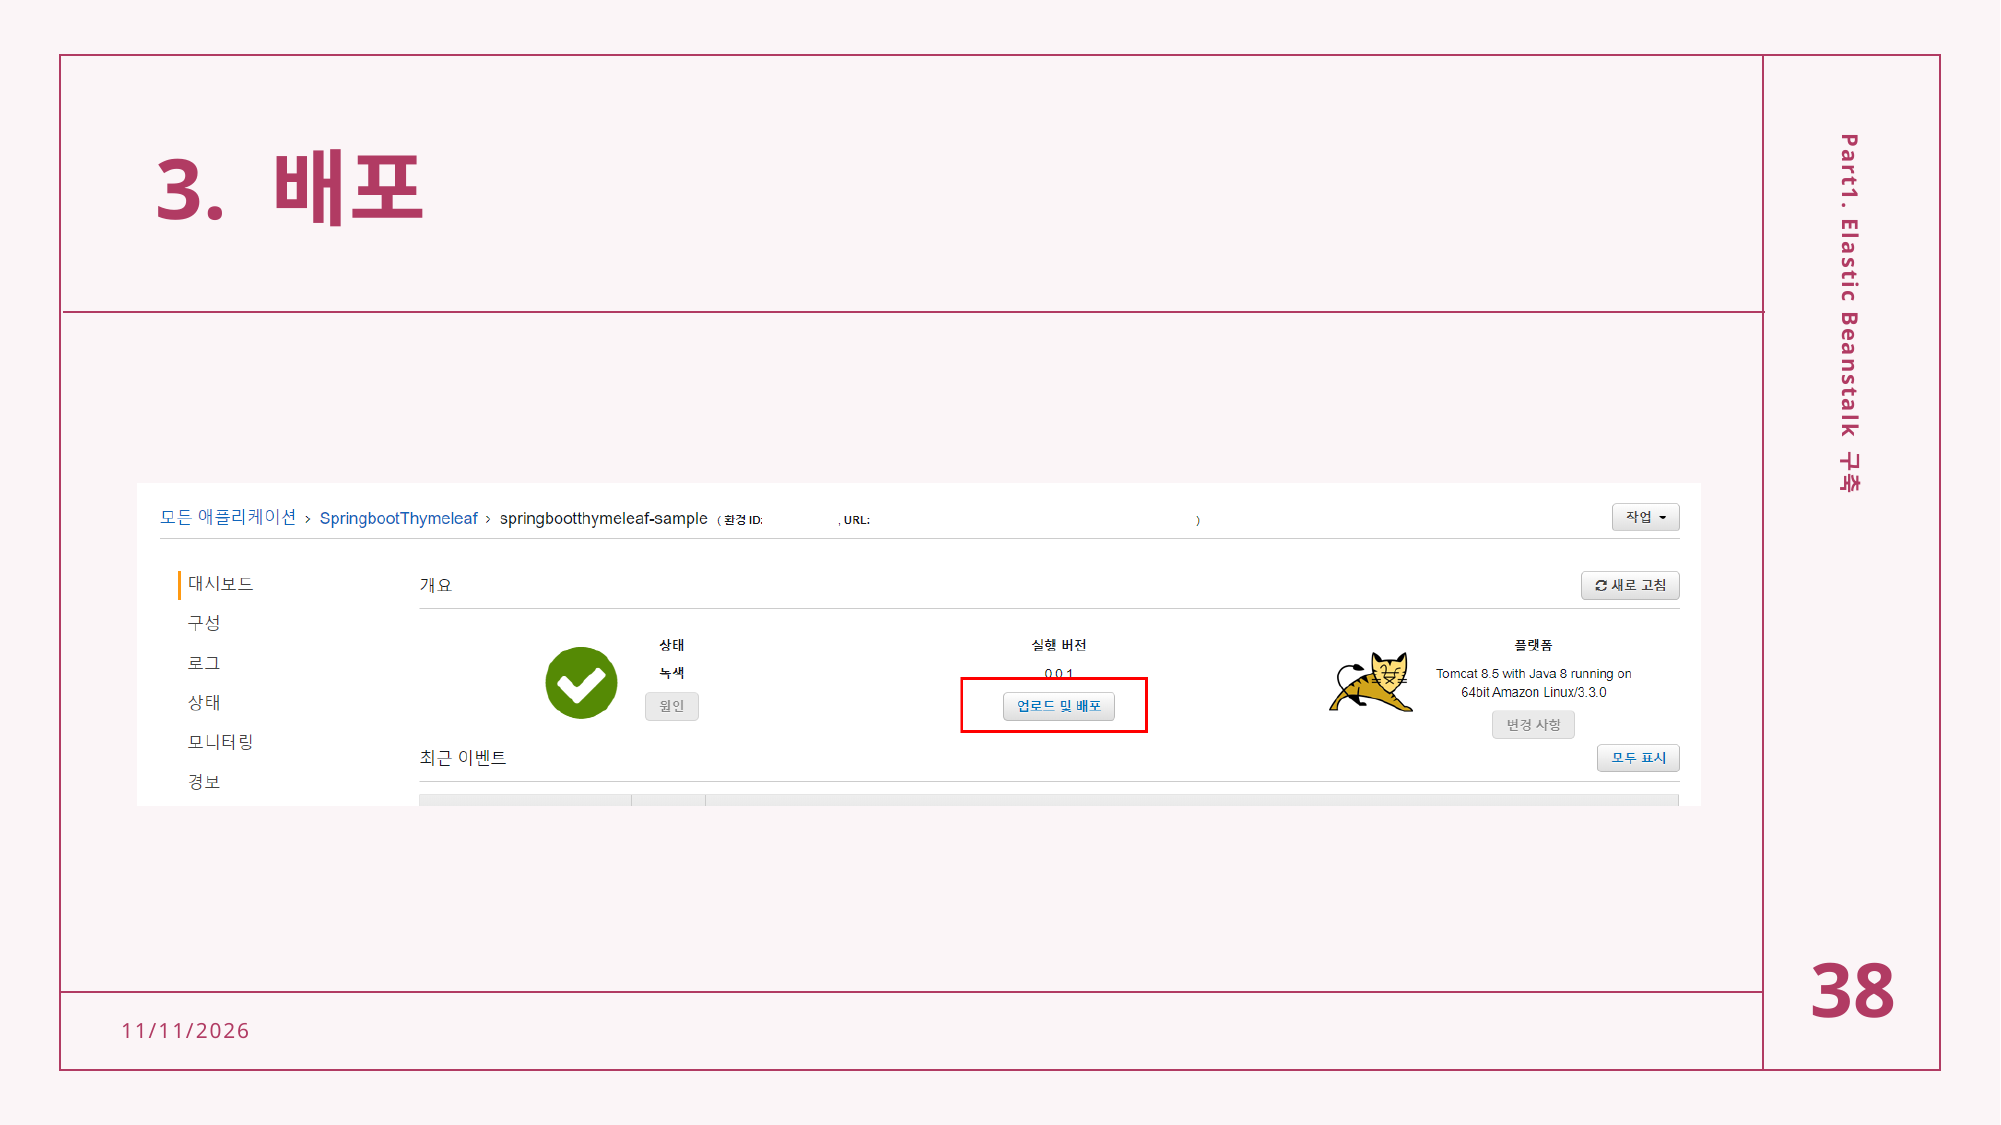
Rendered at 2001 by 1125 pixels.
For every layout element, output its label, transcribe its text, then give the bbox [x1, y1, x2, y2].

slide_number 38 [1775, 930, 1932, 1055]
title 3. 배포 [137, 89, 1701, 294]
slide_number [103, 1007, 621, 1055]
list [137, 483, 1701, 806]
footer Part1. Elastic Beanstalk 구축 [1822, 115, 1883, 791]
